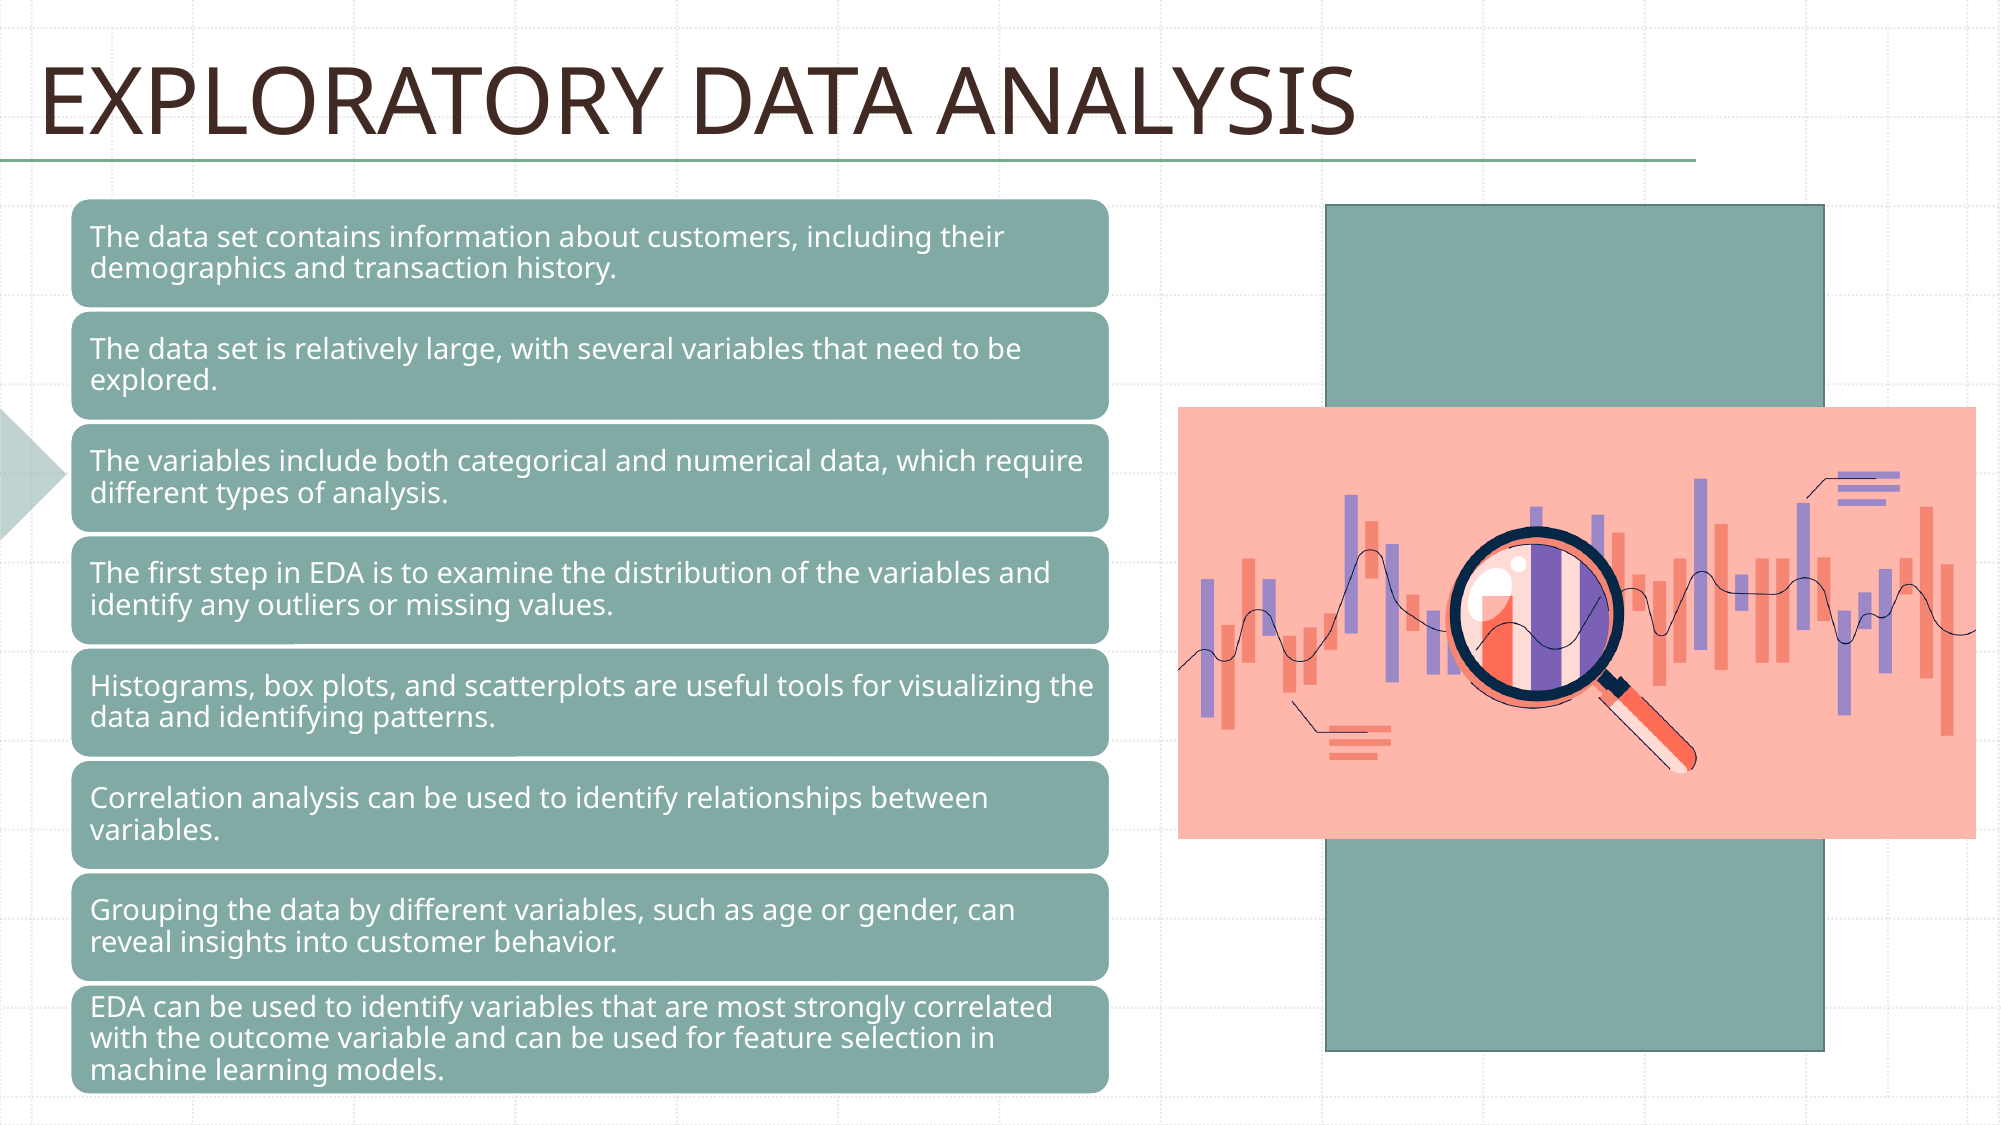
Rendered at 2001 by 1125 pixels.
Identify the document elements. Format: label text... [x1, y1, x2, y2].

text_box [70, 178, 1110, 1115]
picture [1178, 407, 1976, 839]
text_box [1325, 204, 1825, 407]
text_box [1325, 839, 1825, 1052]
title EXPLORATORY DATA ANALYSIS [22, 30, 1625, 159]
